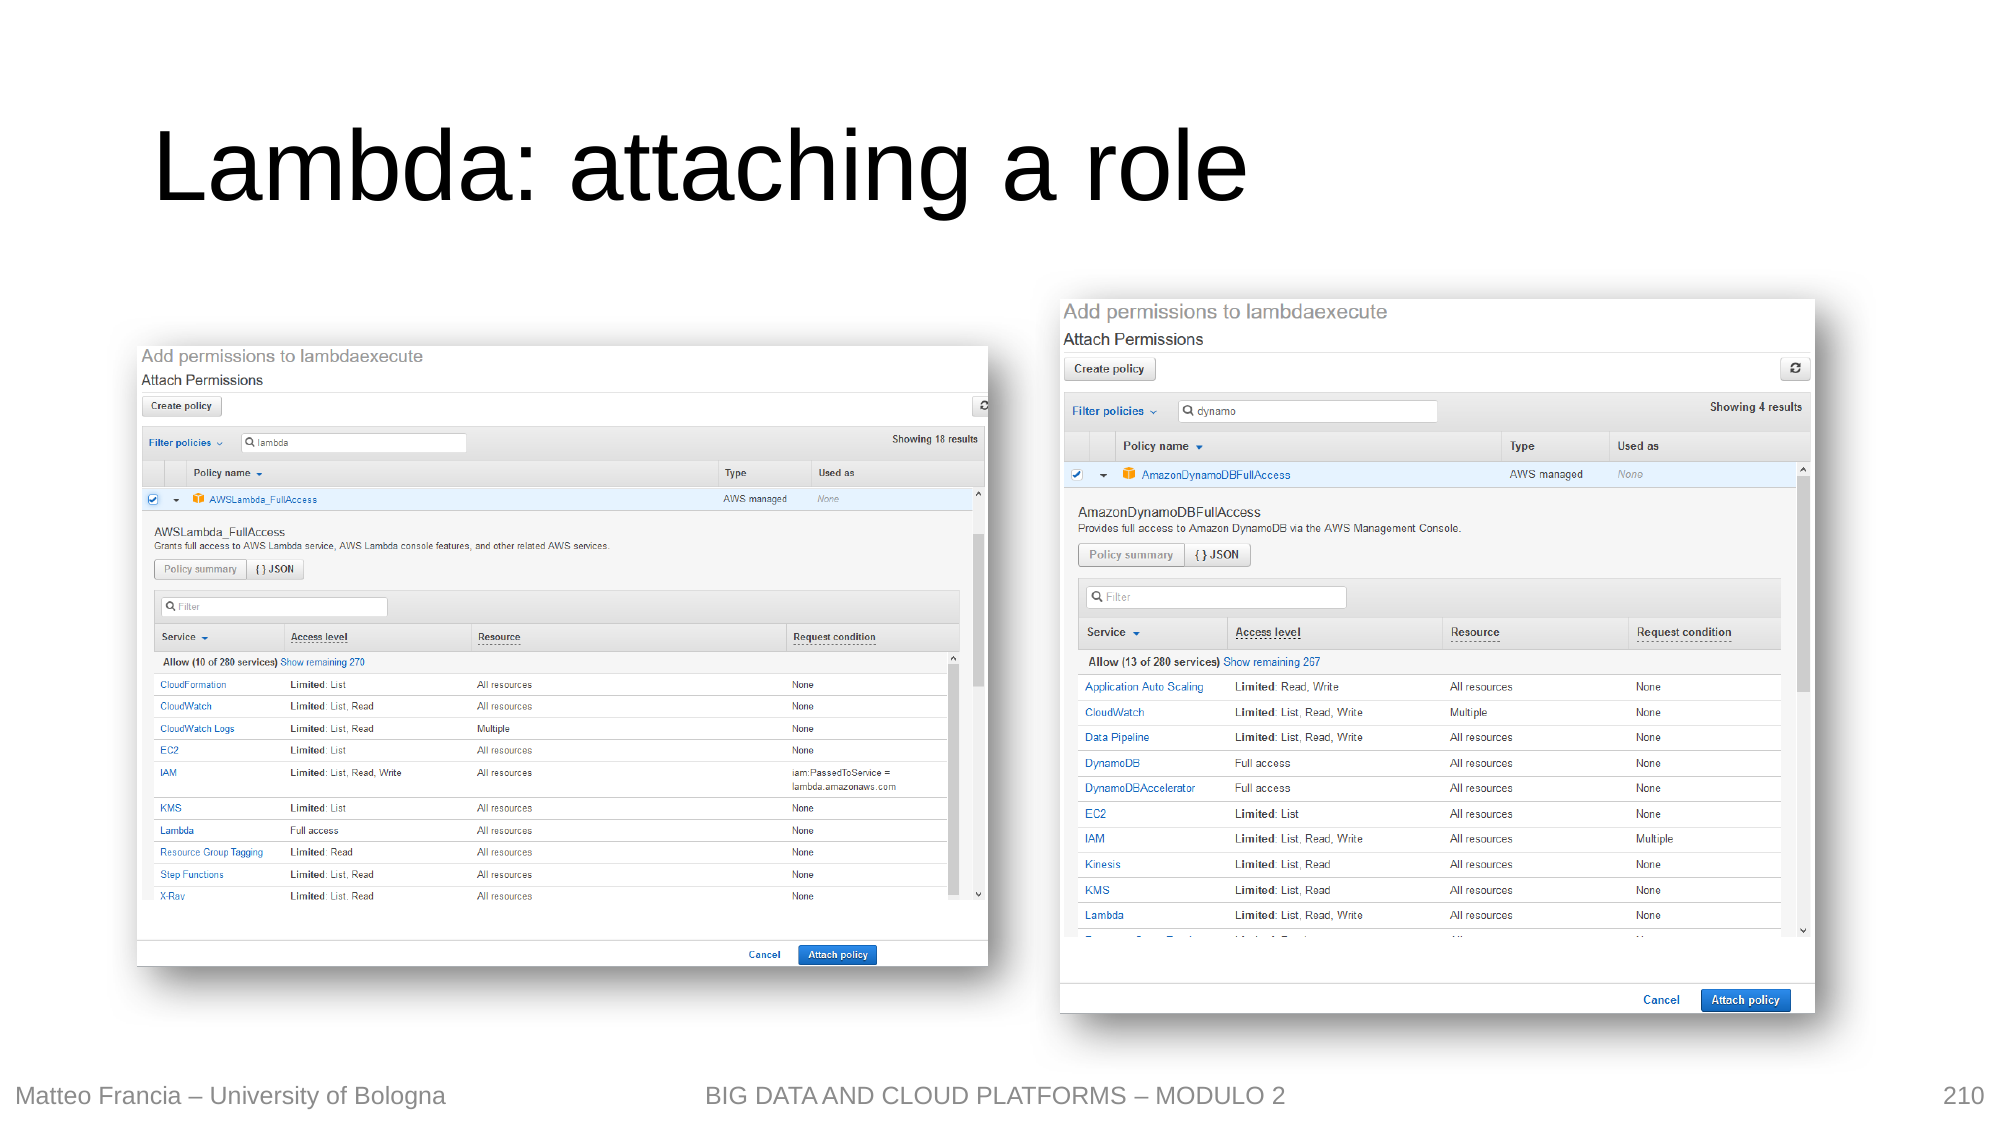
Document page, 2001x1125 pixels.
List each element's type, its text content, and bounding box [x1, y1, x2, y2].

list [1060, 299, 1815, 1014]
title Lambda: attaching a role [137, 59, 1863, 278]
footer Matteo Francia – University of Bologna [0, 1065, 466, 1125]
slide_number 210 [1550, 1065, 2000, 1125]
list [137, 346, 988, 967]
